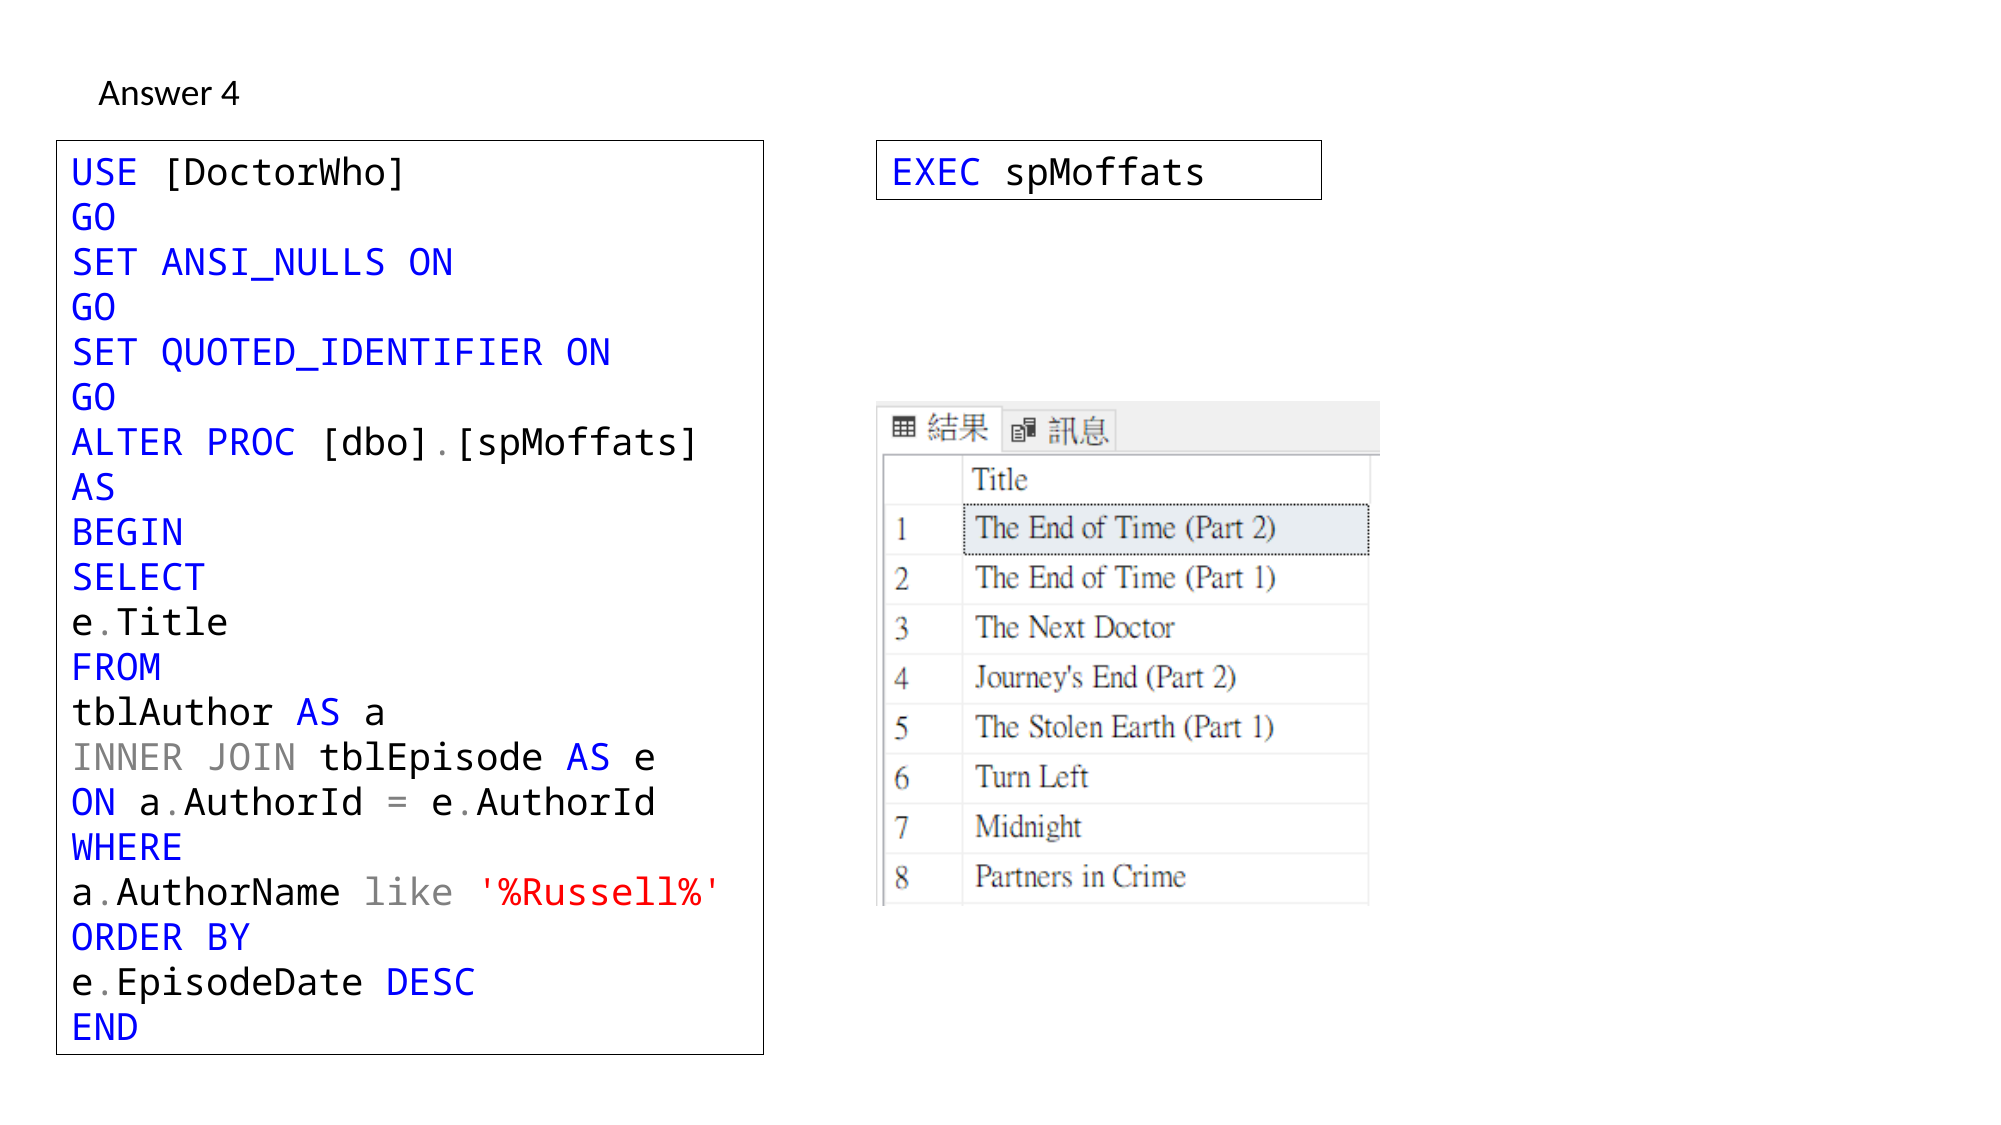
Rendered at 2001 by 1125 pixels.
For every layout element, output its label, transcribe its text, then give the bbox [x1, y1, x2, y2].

text_box USE [DoctorWho] GO SET ANSI_NULLS ON GO SET QUOTED_IDENTIFIER ON GO ALTER PROC [dbo].[spMoffats] AS BEGIN SELECT e.Title FROM tblAuthor AS a INNER JOIN tblEpisode AS e ON a.AuthorId = e.AuthorId WHERE a.AuthorName like '%Russell%' ORDER BY e.EpisodeDate DESC END [56, 140, 764, 1055]
text_box EXEC spMoffats [876, 140, 1322, 200]
text_box Answer 4 [83, 60, 256, 121]
picture [876, 401, 1380, 906]
